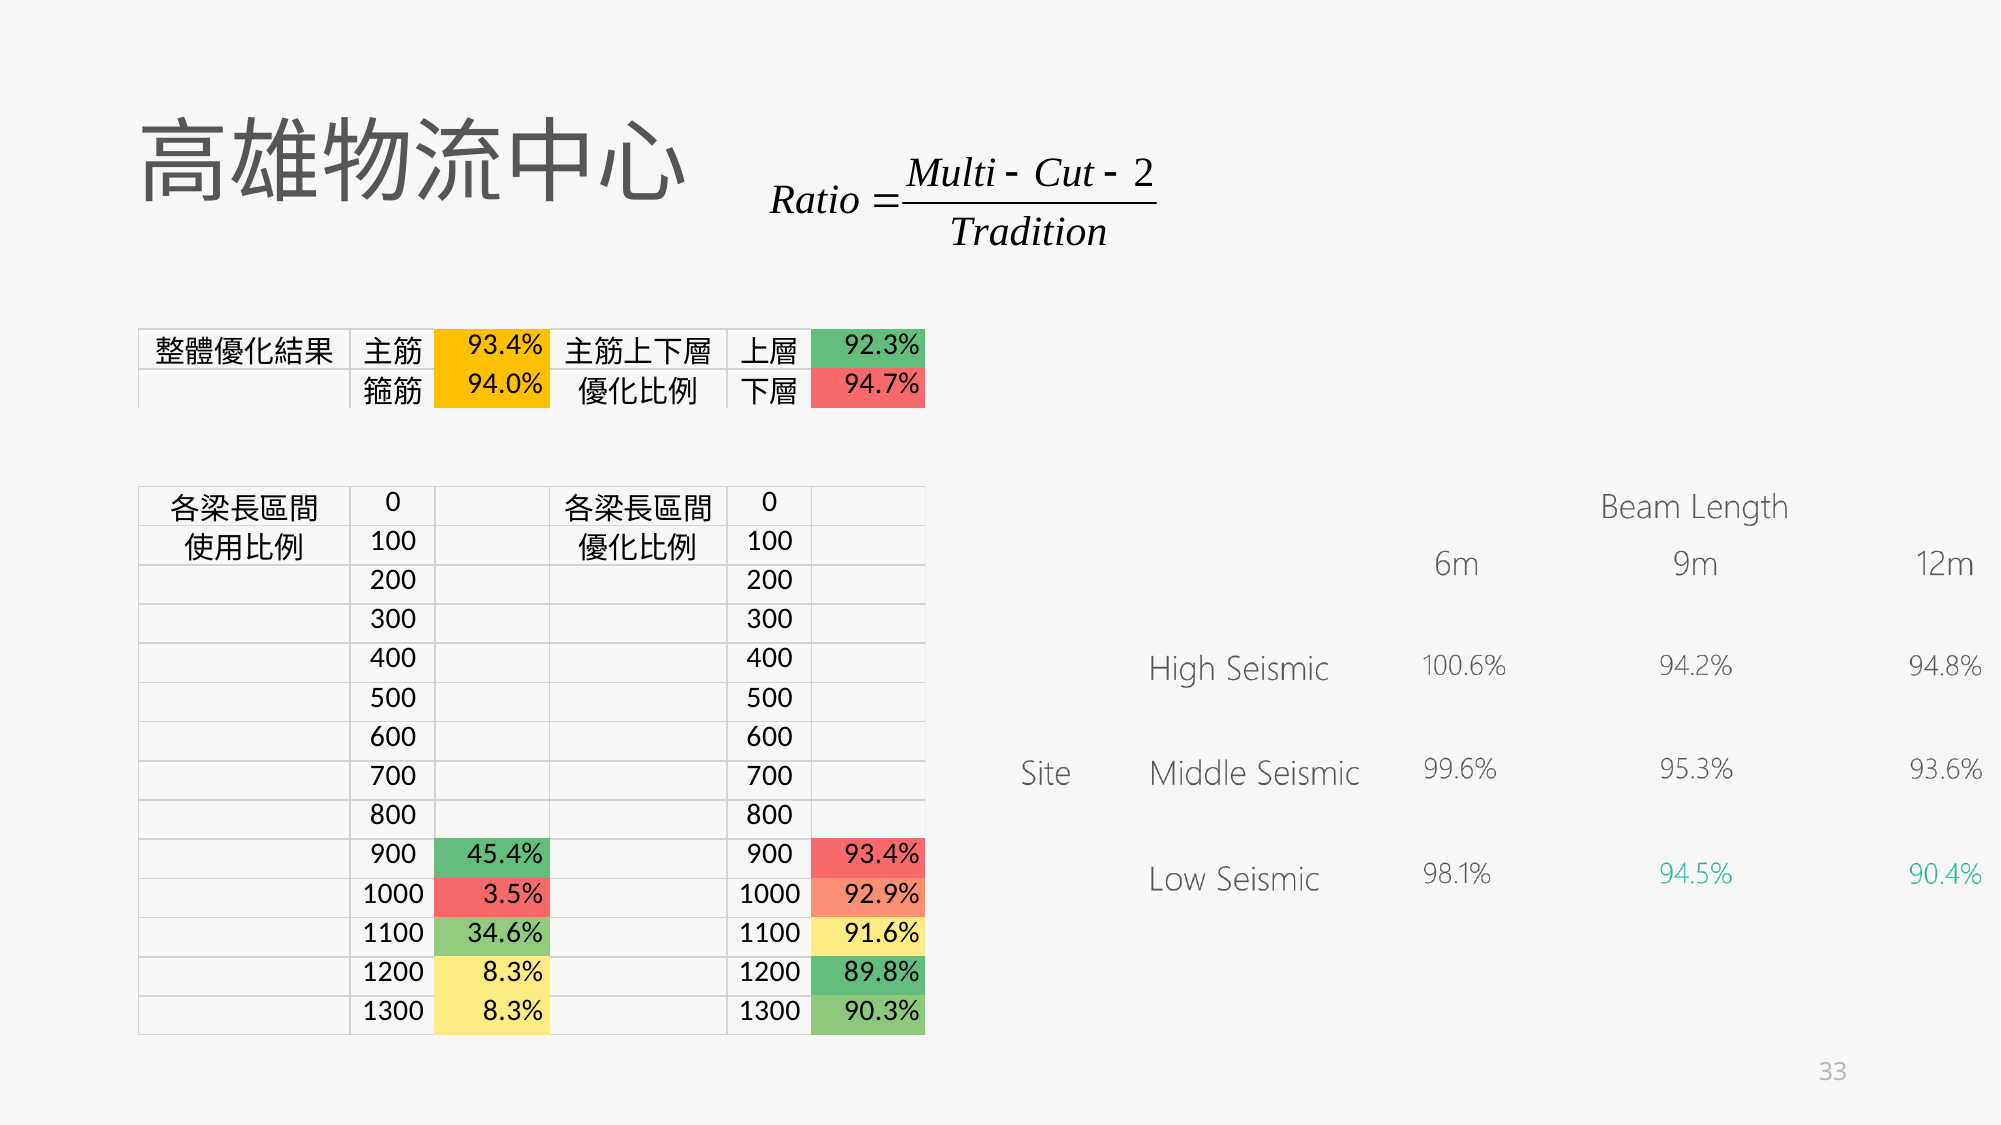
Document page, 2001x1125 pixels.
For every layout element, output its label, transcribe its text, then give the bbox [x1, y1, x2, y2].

picture [999, 474, 2000, 919]
slide_number 33 [1412, 1042, 1863, 1103]
picture [137, 485, 926, 1035]
list 高雄物流中心 [137, 108, 873, 224]
picture [137, 328, 926, 409]
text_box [764, 150, 1161, 251]
